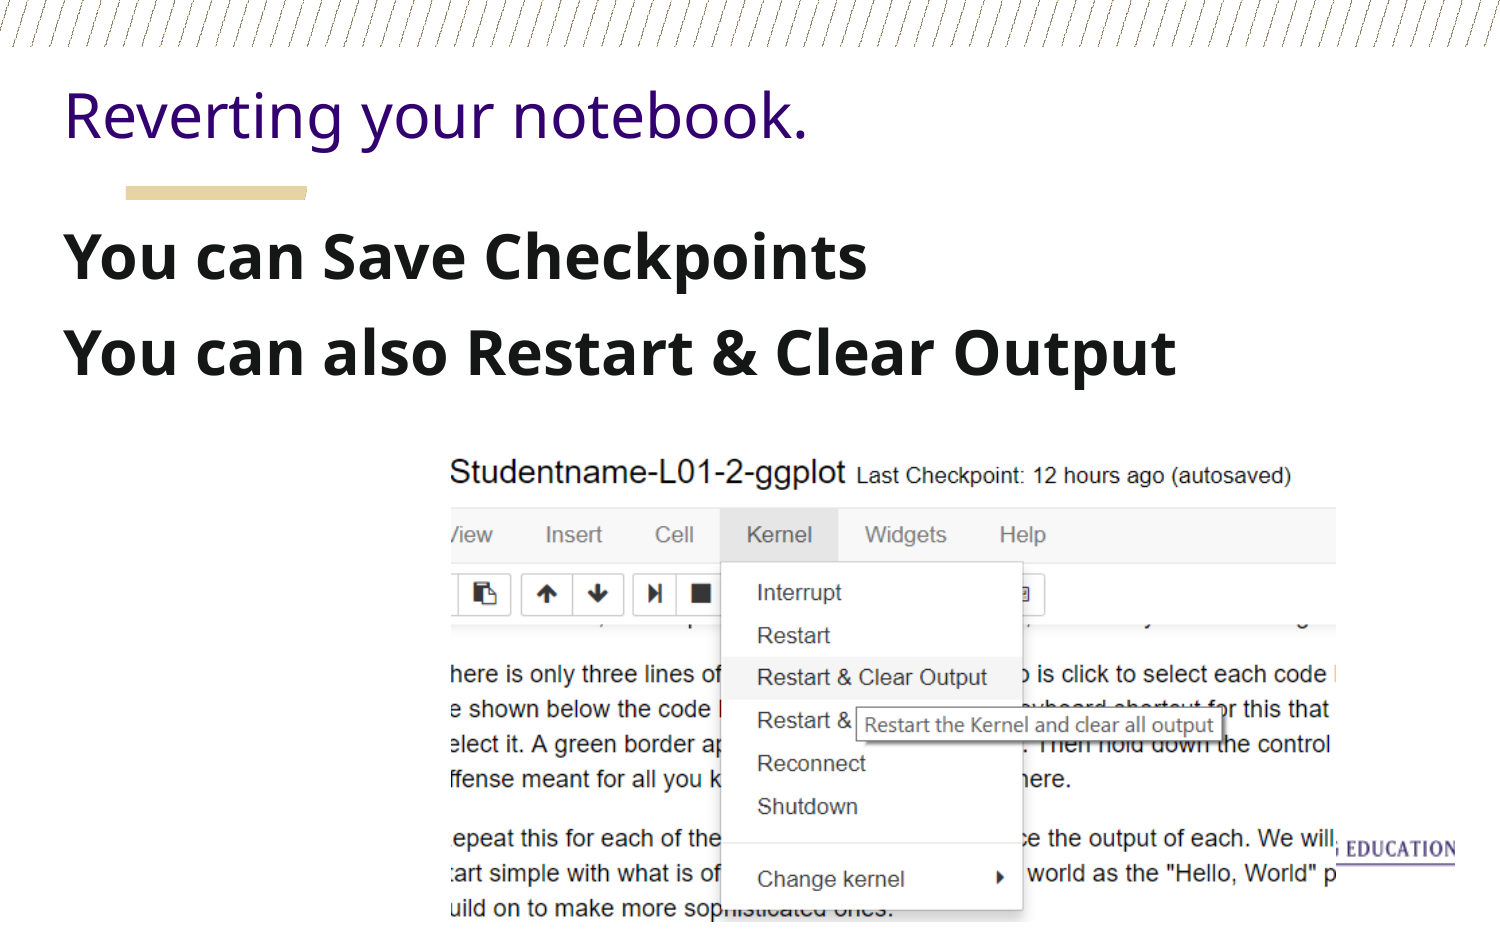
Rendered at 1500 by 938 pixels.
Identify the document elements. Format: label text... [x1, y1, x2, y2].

picture [0, 0, 1500, 47]
list You can Save Checkpoints You can also Restart & Clear Output [48, 199, 1453, 778]
list Reverting your notebook. [48, 37, 1453, 199]
picture [450, 454, 1336, 922]
